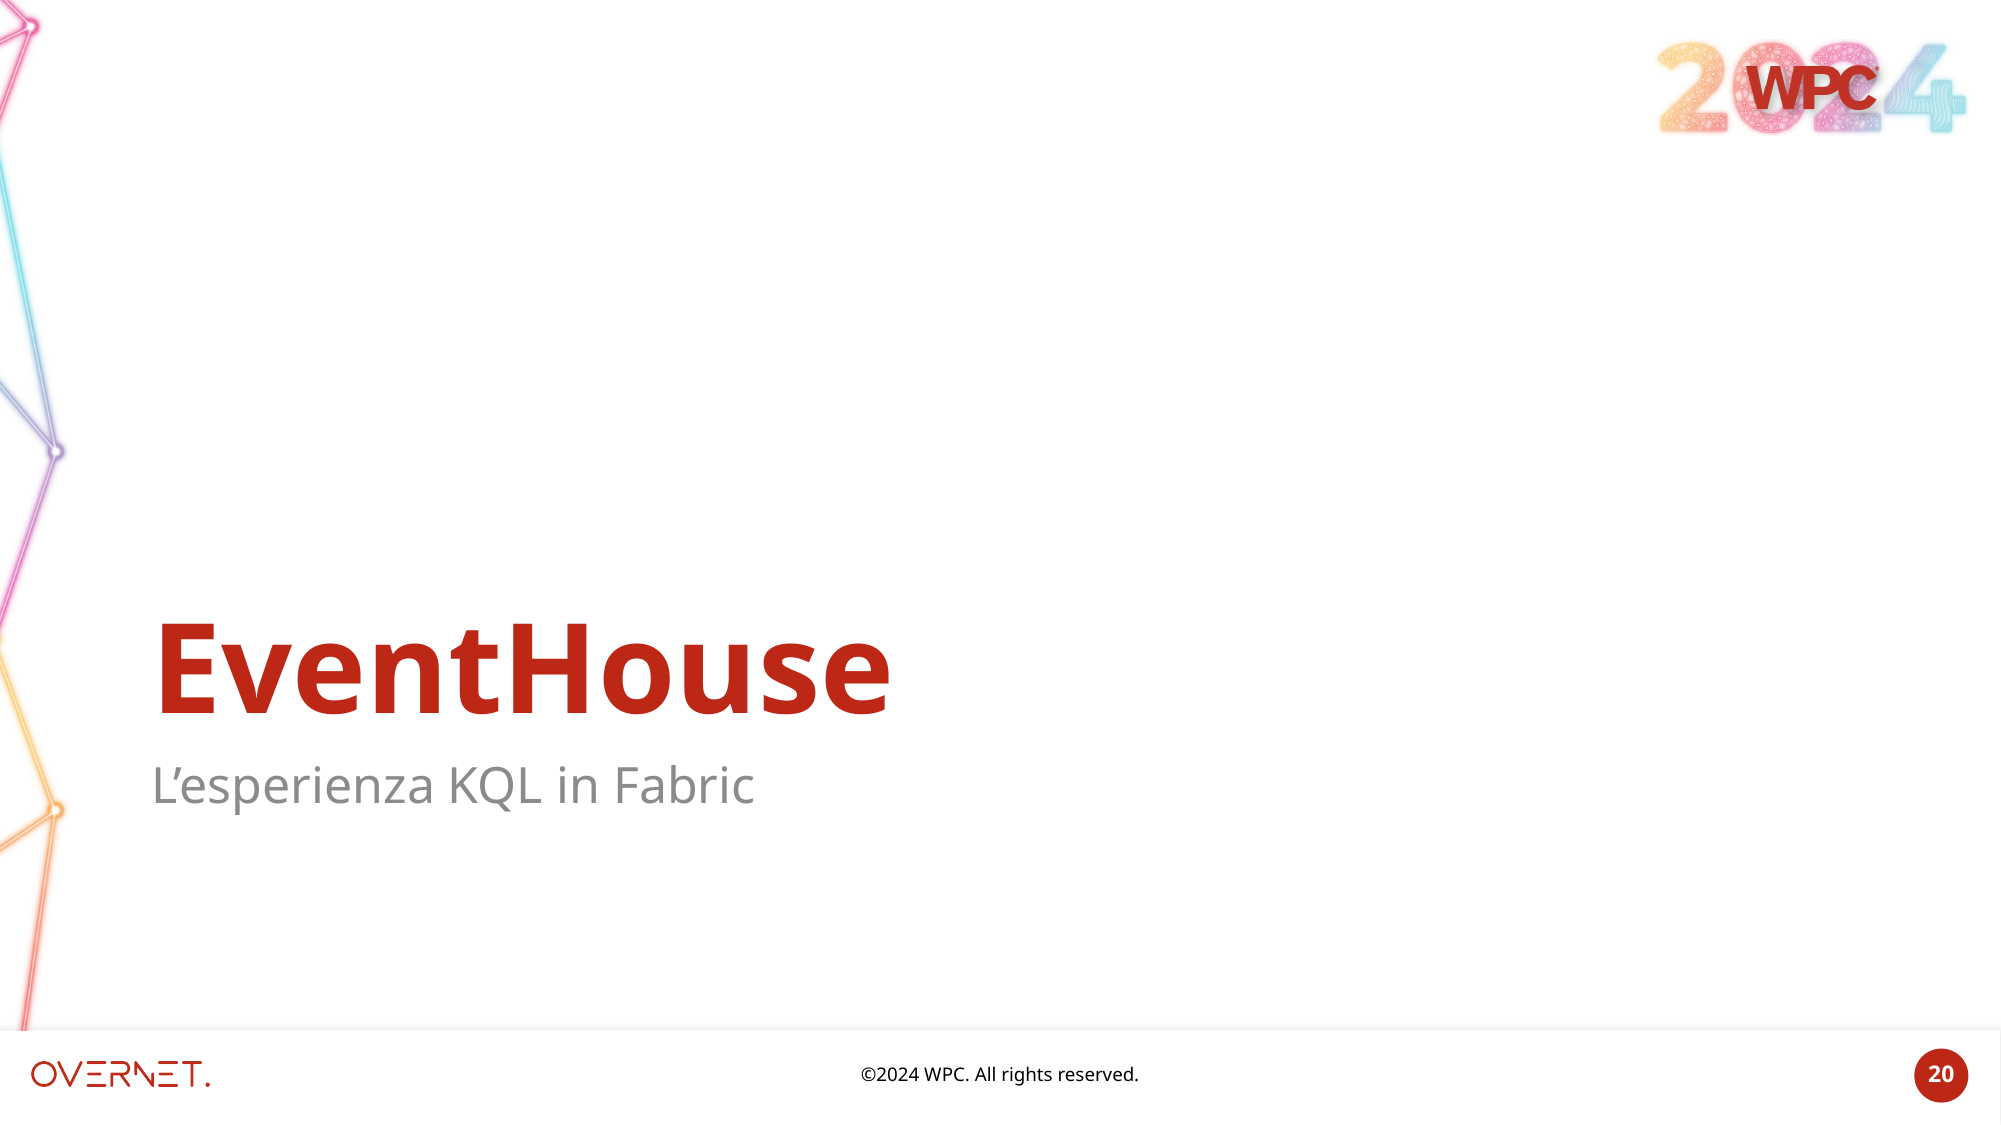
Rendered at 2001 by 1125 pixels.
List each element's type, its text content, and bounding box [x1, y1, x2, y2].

picture [31, 1061, 210, 1087]
list L’esperienza KQL in Fabric [136, 752, 1862, 999]
picture [0, 0, 75, 592]
title EventHouse [136, 280, 1862, 749]
picture [0, 594, 75, 1031]
picture [1654, 39, 1969, 136]
